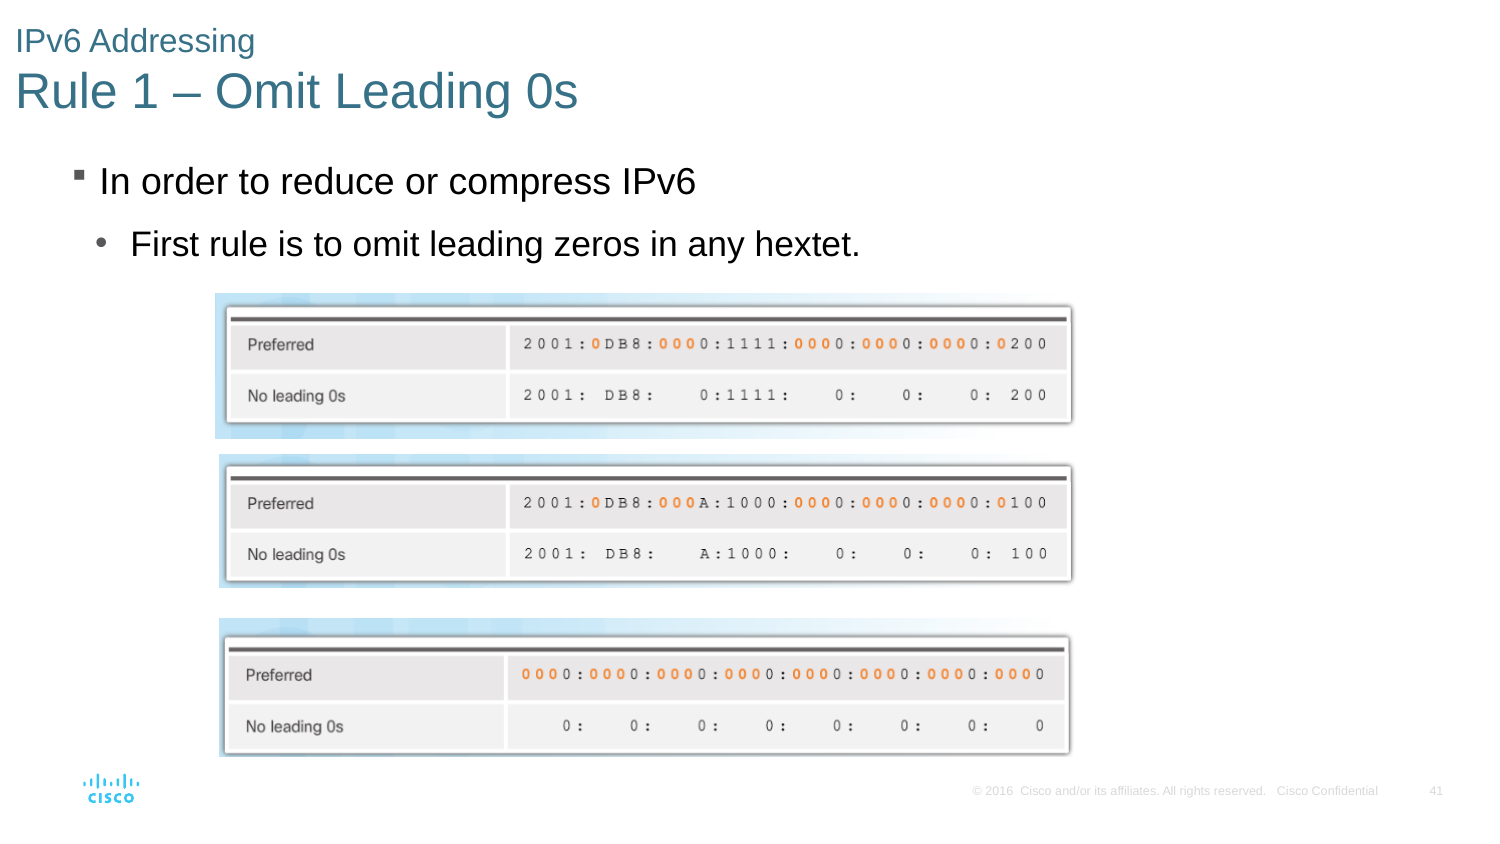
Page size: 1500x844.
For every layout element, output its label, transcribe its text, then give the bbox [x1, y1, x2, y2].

picture [219, 618, 1078, 757]
list In order to reduce or compress IPv6 First rule is to omit leading zeros in any hextet. [56, 149, 1027, 366]
picture [215, 293, 1087, 439]
picture [219, 454, 1082, 589]
title IPv6 Addressing Rule 1 – Omit Leading 0s [0, 6, 1500, 131]
